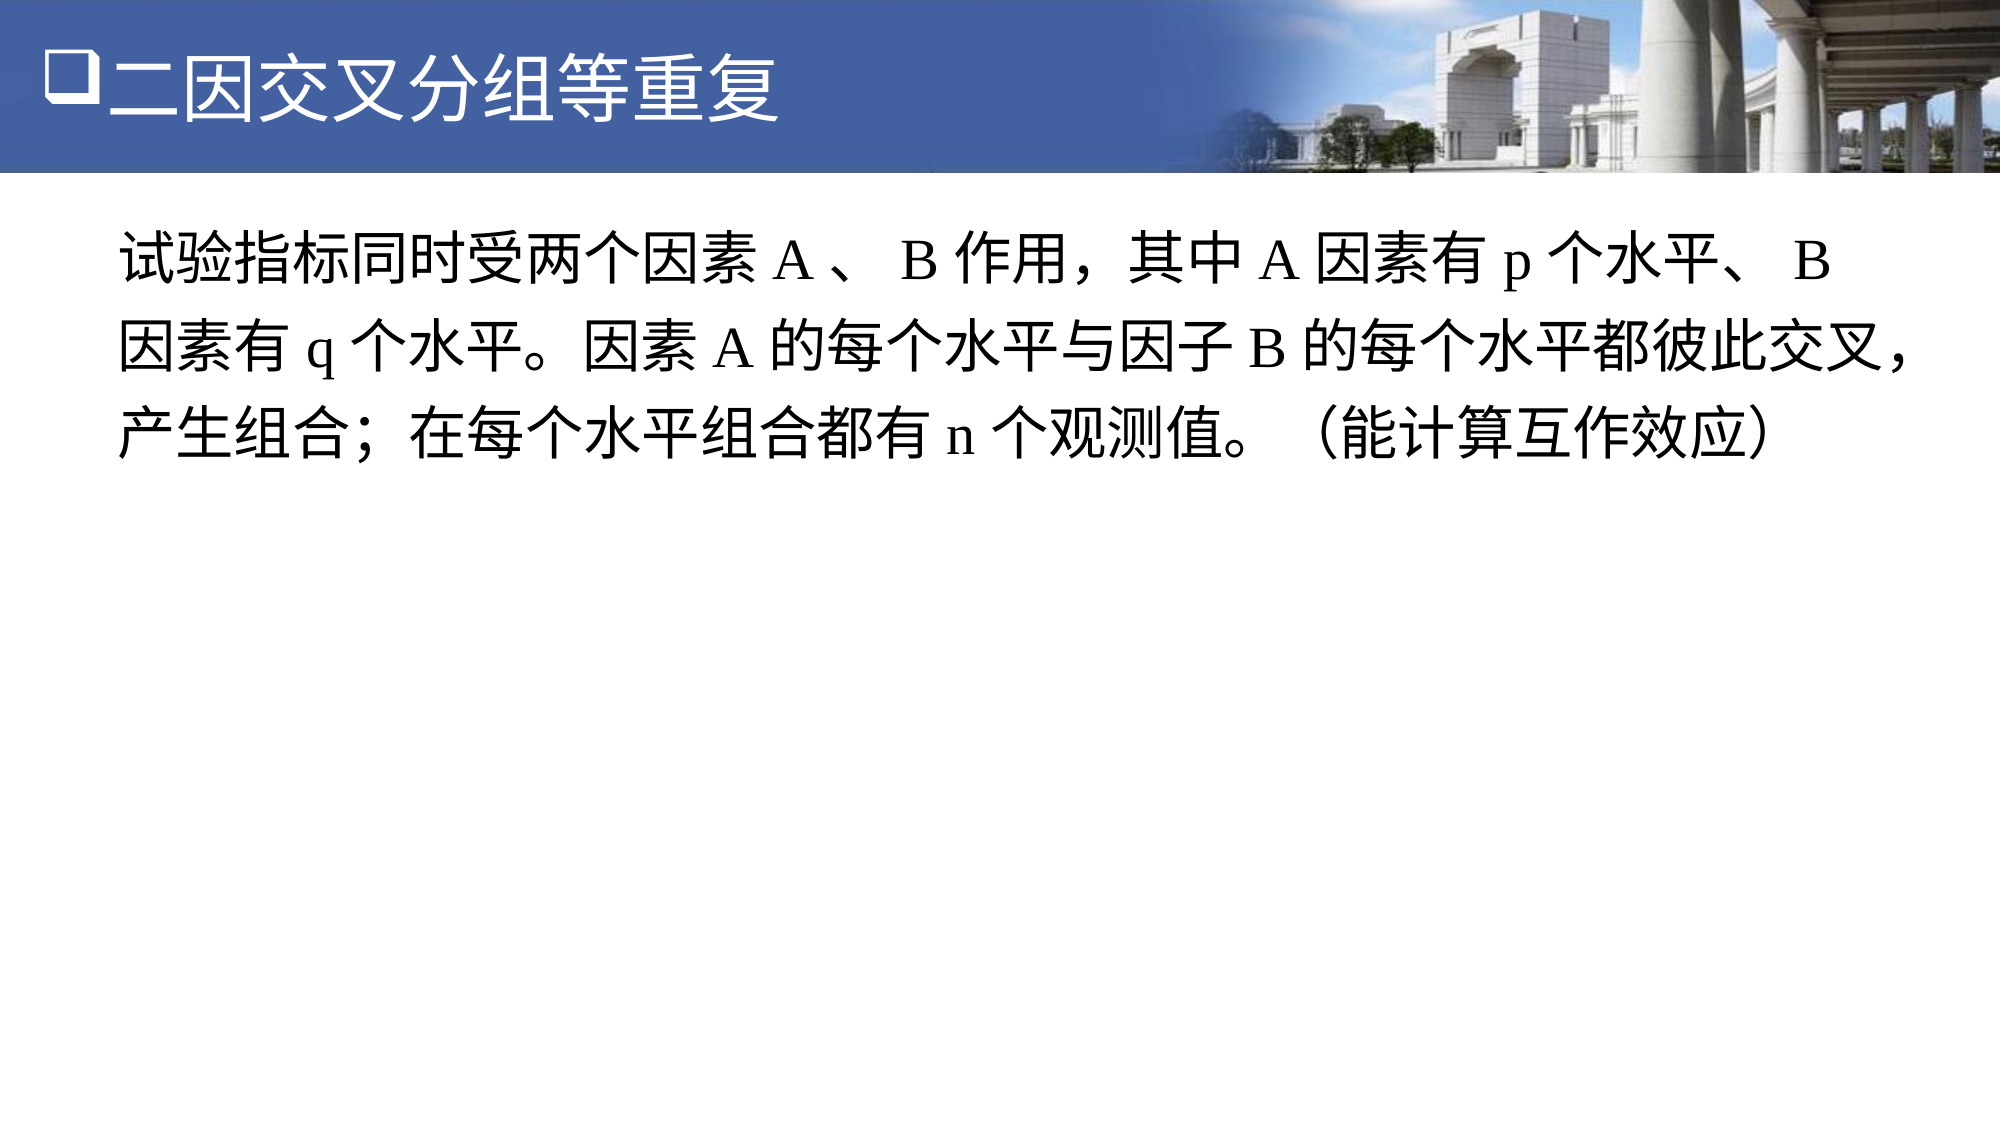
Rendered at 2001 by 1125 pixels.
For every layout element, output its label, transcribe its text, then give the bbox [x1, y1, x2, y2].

list 试验指标同时受两个因素A、B作用，其中A因素有p个水平、B因素有q个水平。因素A的每个水平与因子B的每个水平都彼此交叉，产生组合；在每个水平组合都有n个观测值。（能计算互作效应） [102, 196, 1903, 1047]
title 二因交叉分组等重复 [0, 0, 2000, 173]
